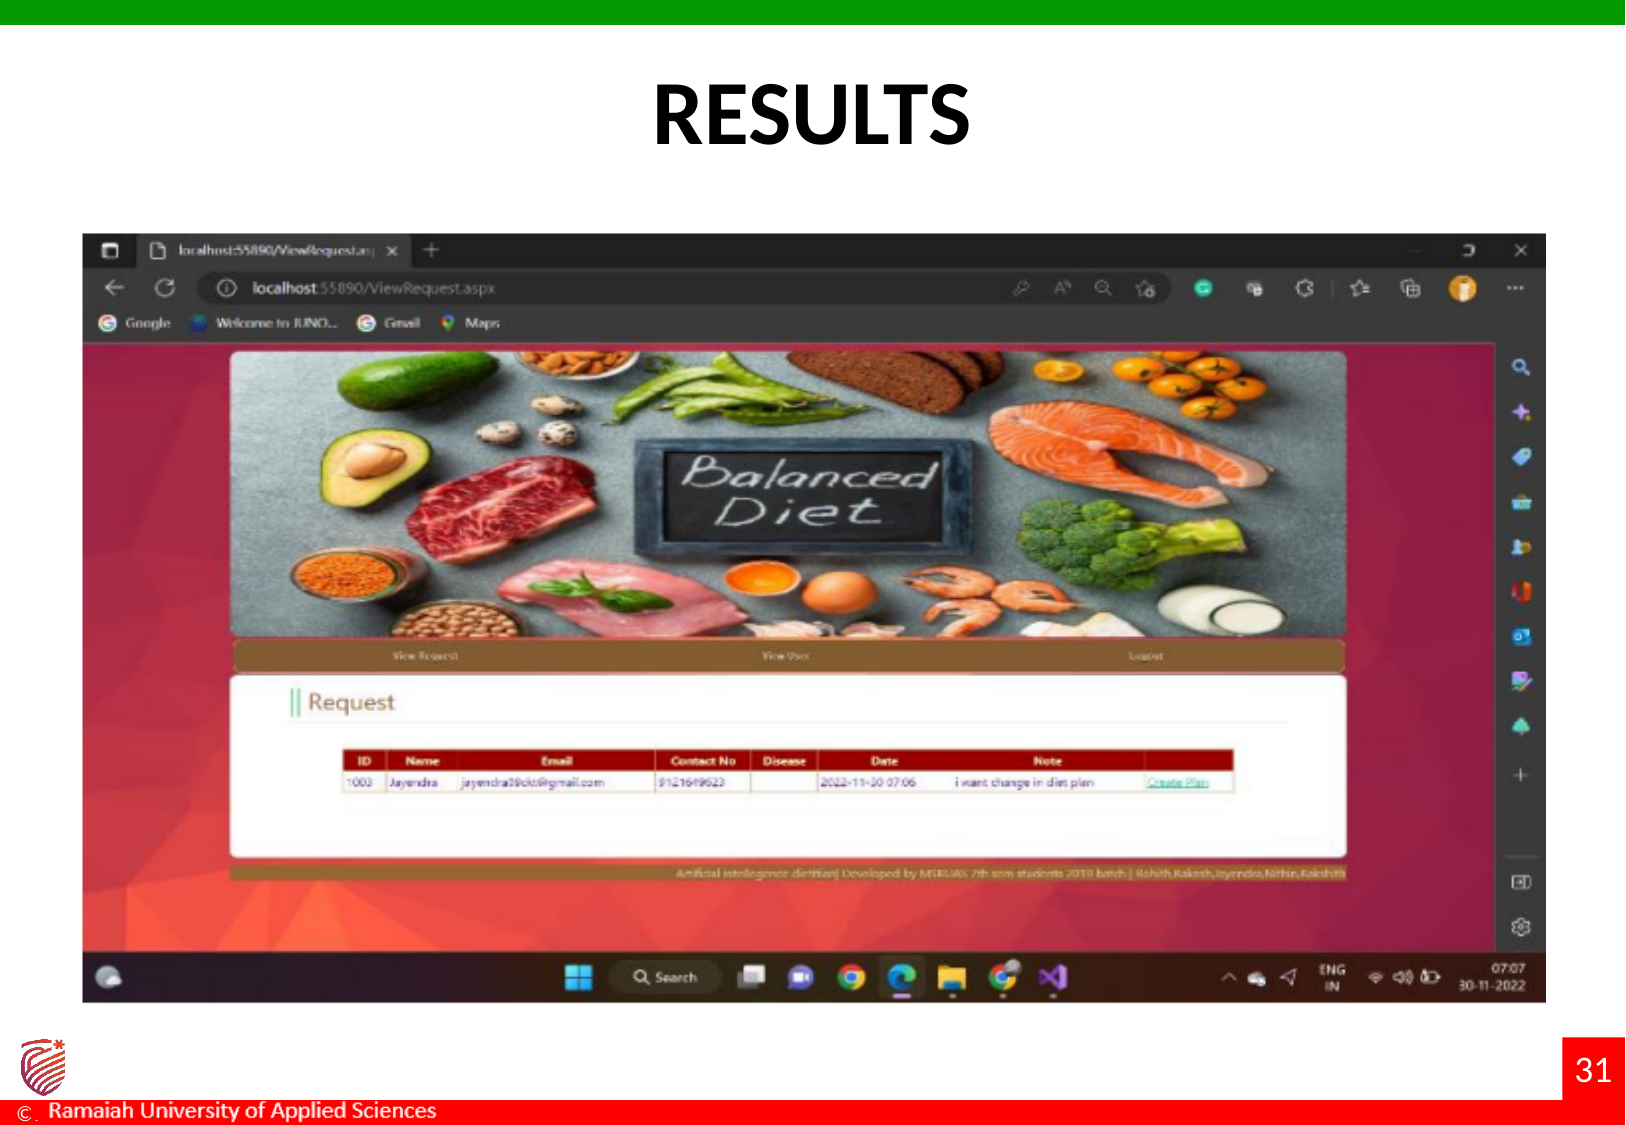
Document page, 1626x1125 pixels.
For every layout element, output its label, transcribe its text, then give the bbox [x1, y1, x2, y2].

picture [21, 1039, 65, 1096]
picture [44, 1100, 442, 1125]
title RESULTS [81, 45, 1544, 230]
picture [80, 232, 1546, 1006]
